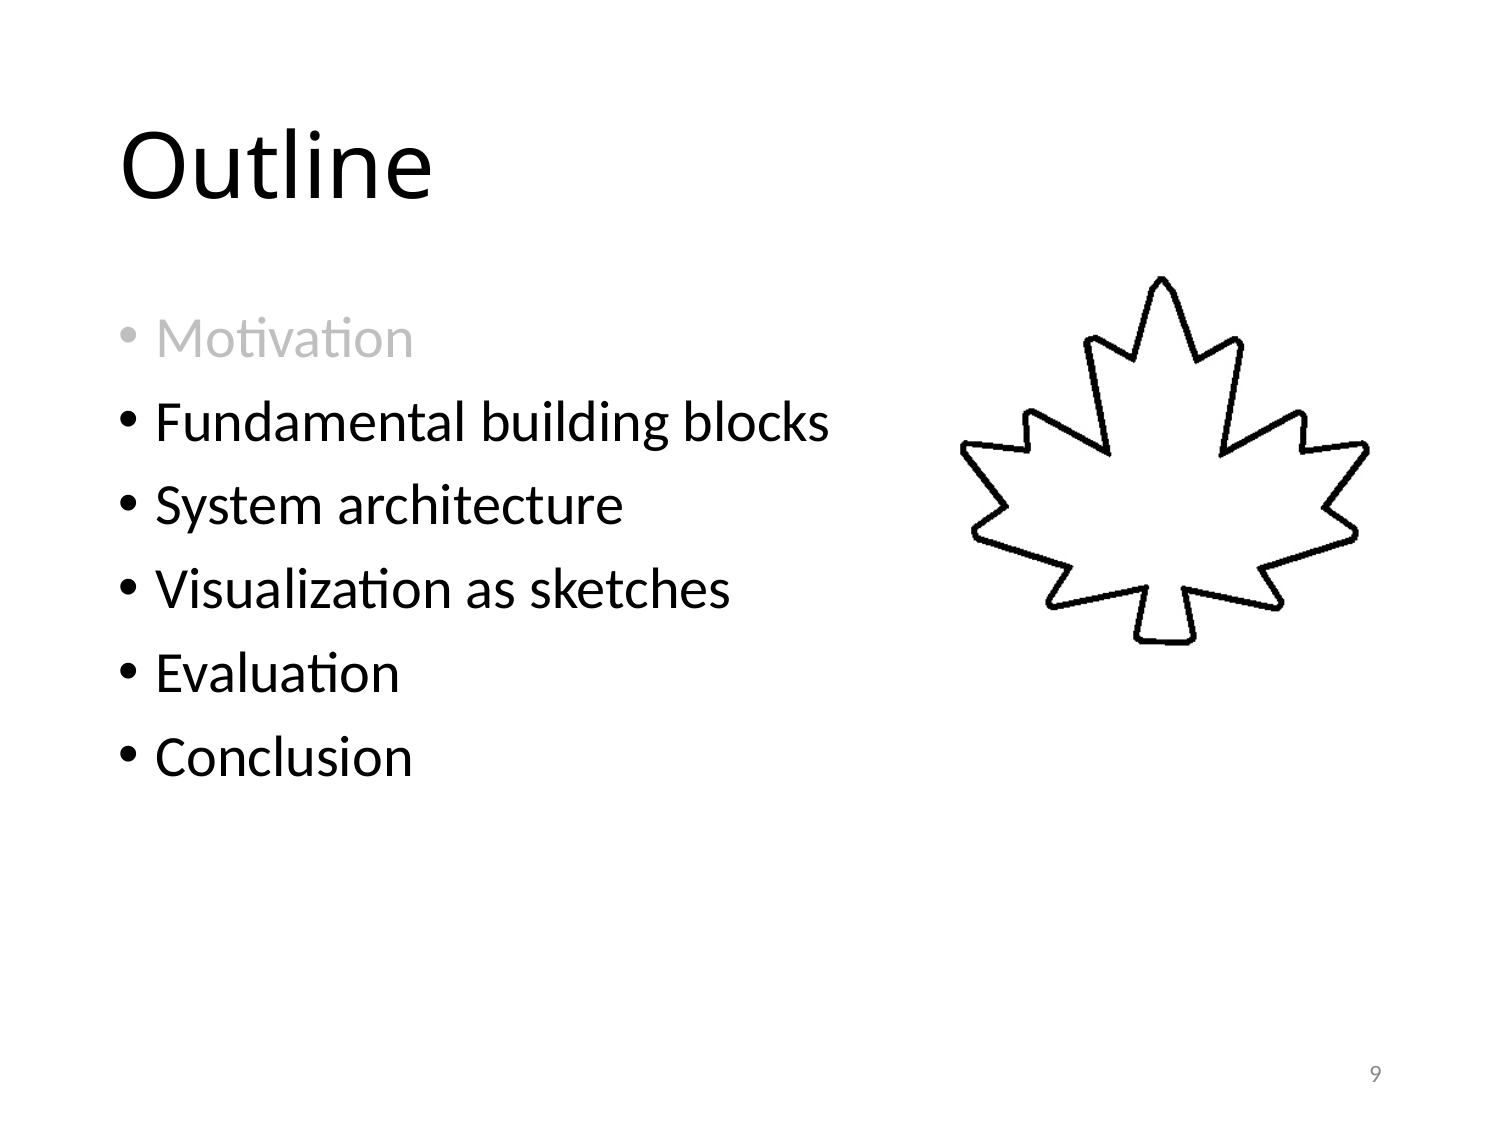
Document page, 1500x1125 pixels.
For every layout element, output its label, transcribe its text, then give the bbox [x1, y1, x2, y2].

list Motivation Fundamental building blocks System architecture Visualization as sketches Evaluation Conclusion [103, 299, 1397, 1014]
picture [952, 269, 1377, 653]
title Outline [103, 59, 1397, 278]
slide_number 9 [1059, 1042, 1397, 1103]
